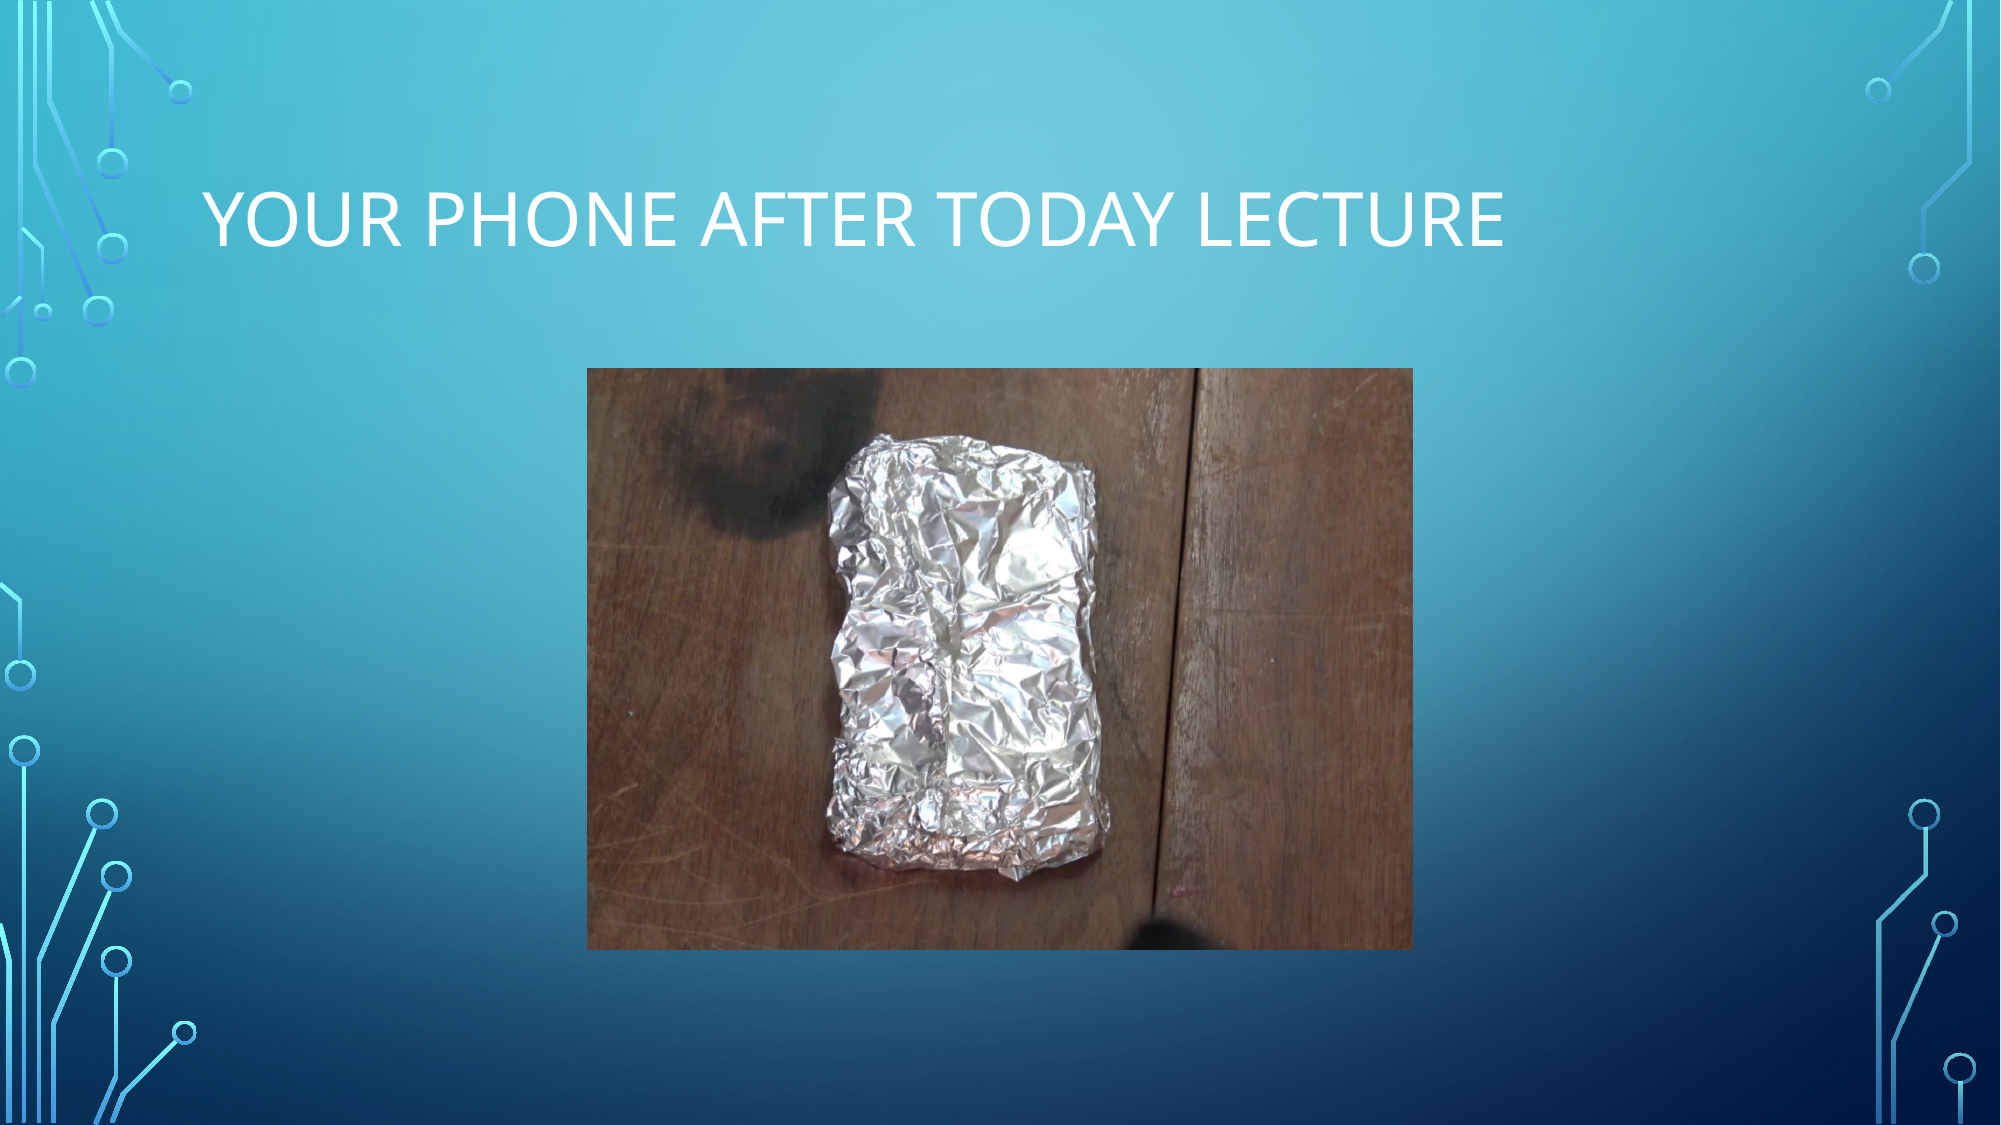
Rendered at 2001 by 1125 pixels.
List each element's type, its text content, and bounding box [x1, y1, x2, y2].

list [586, 368, 1413, 951]
title Your phone after today lecture [187, 101, 1813, 344]
